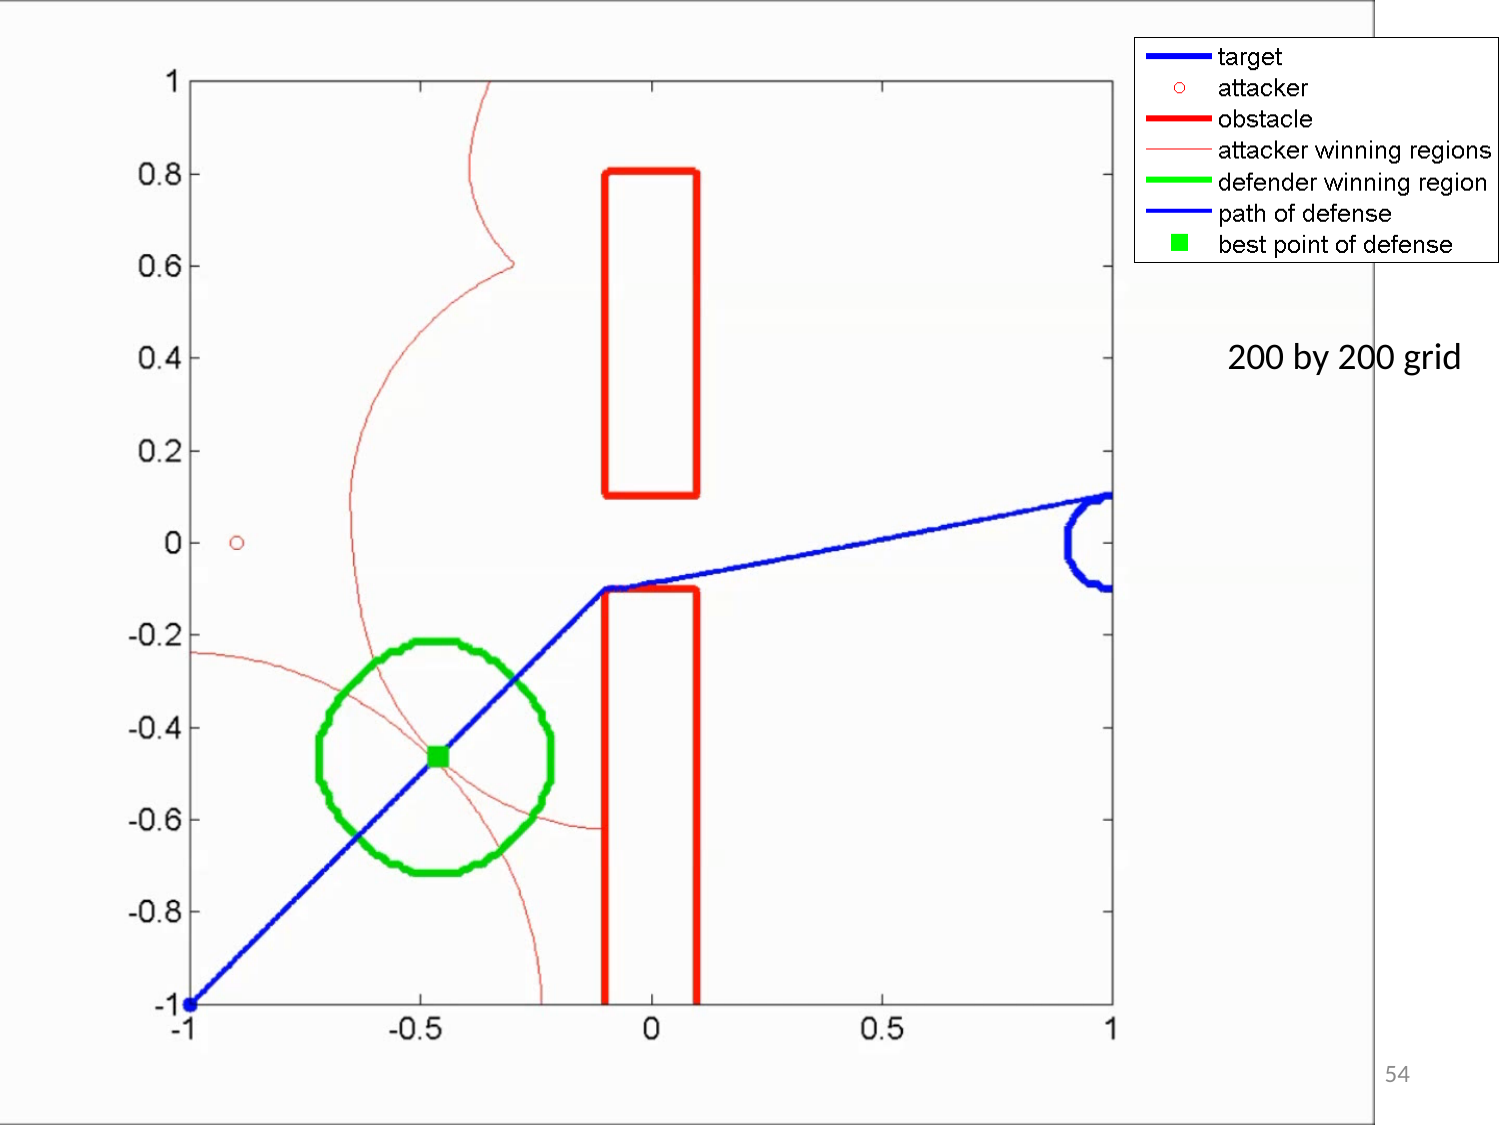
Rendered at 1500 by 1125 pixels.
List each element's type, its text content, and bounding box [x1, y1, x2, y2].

slide_number 54 [1378, 1042, 1425, 1103]
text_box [0, 0, 1376, 1125]
picture [1133, 37, 1500, 263]
text_box 200 by 200 grid [1378, 324, 1500, 430]
